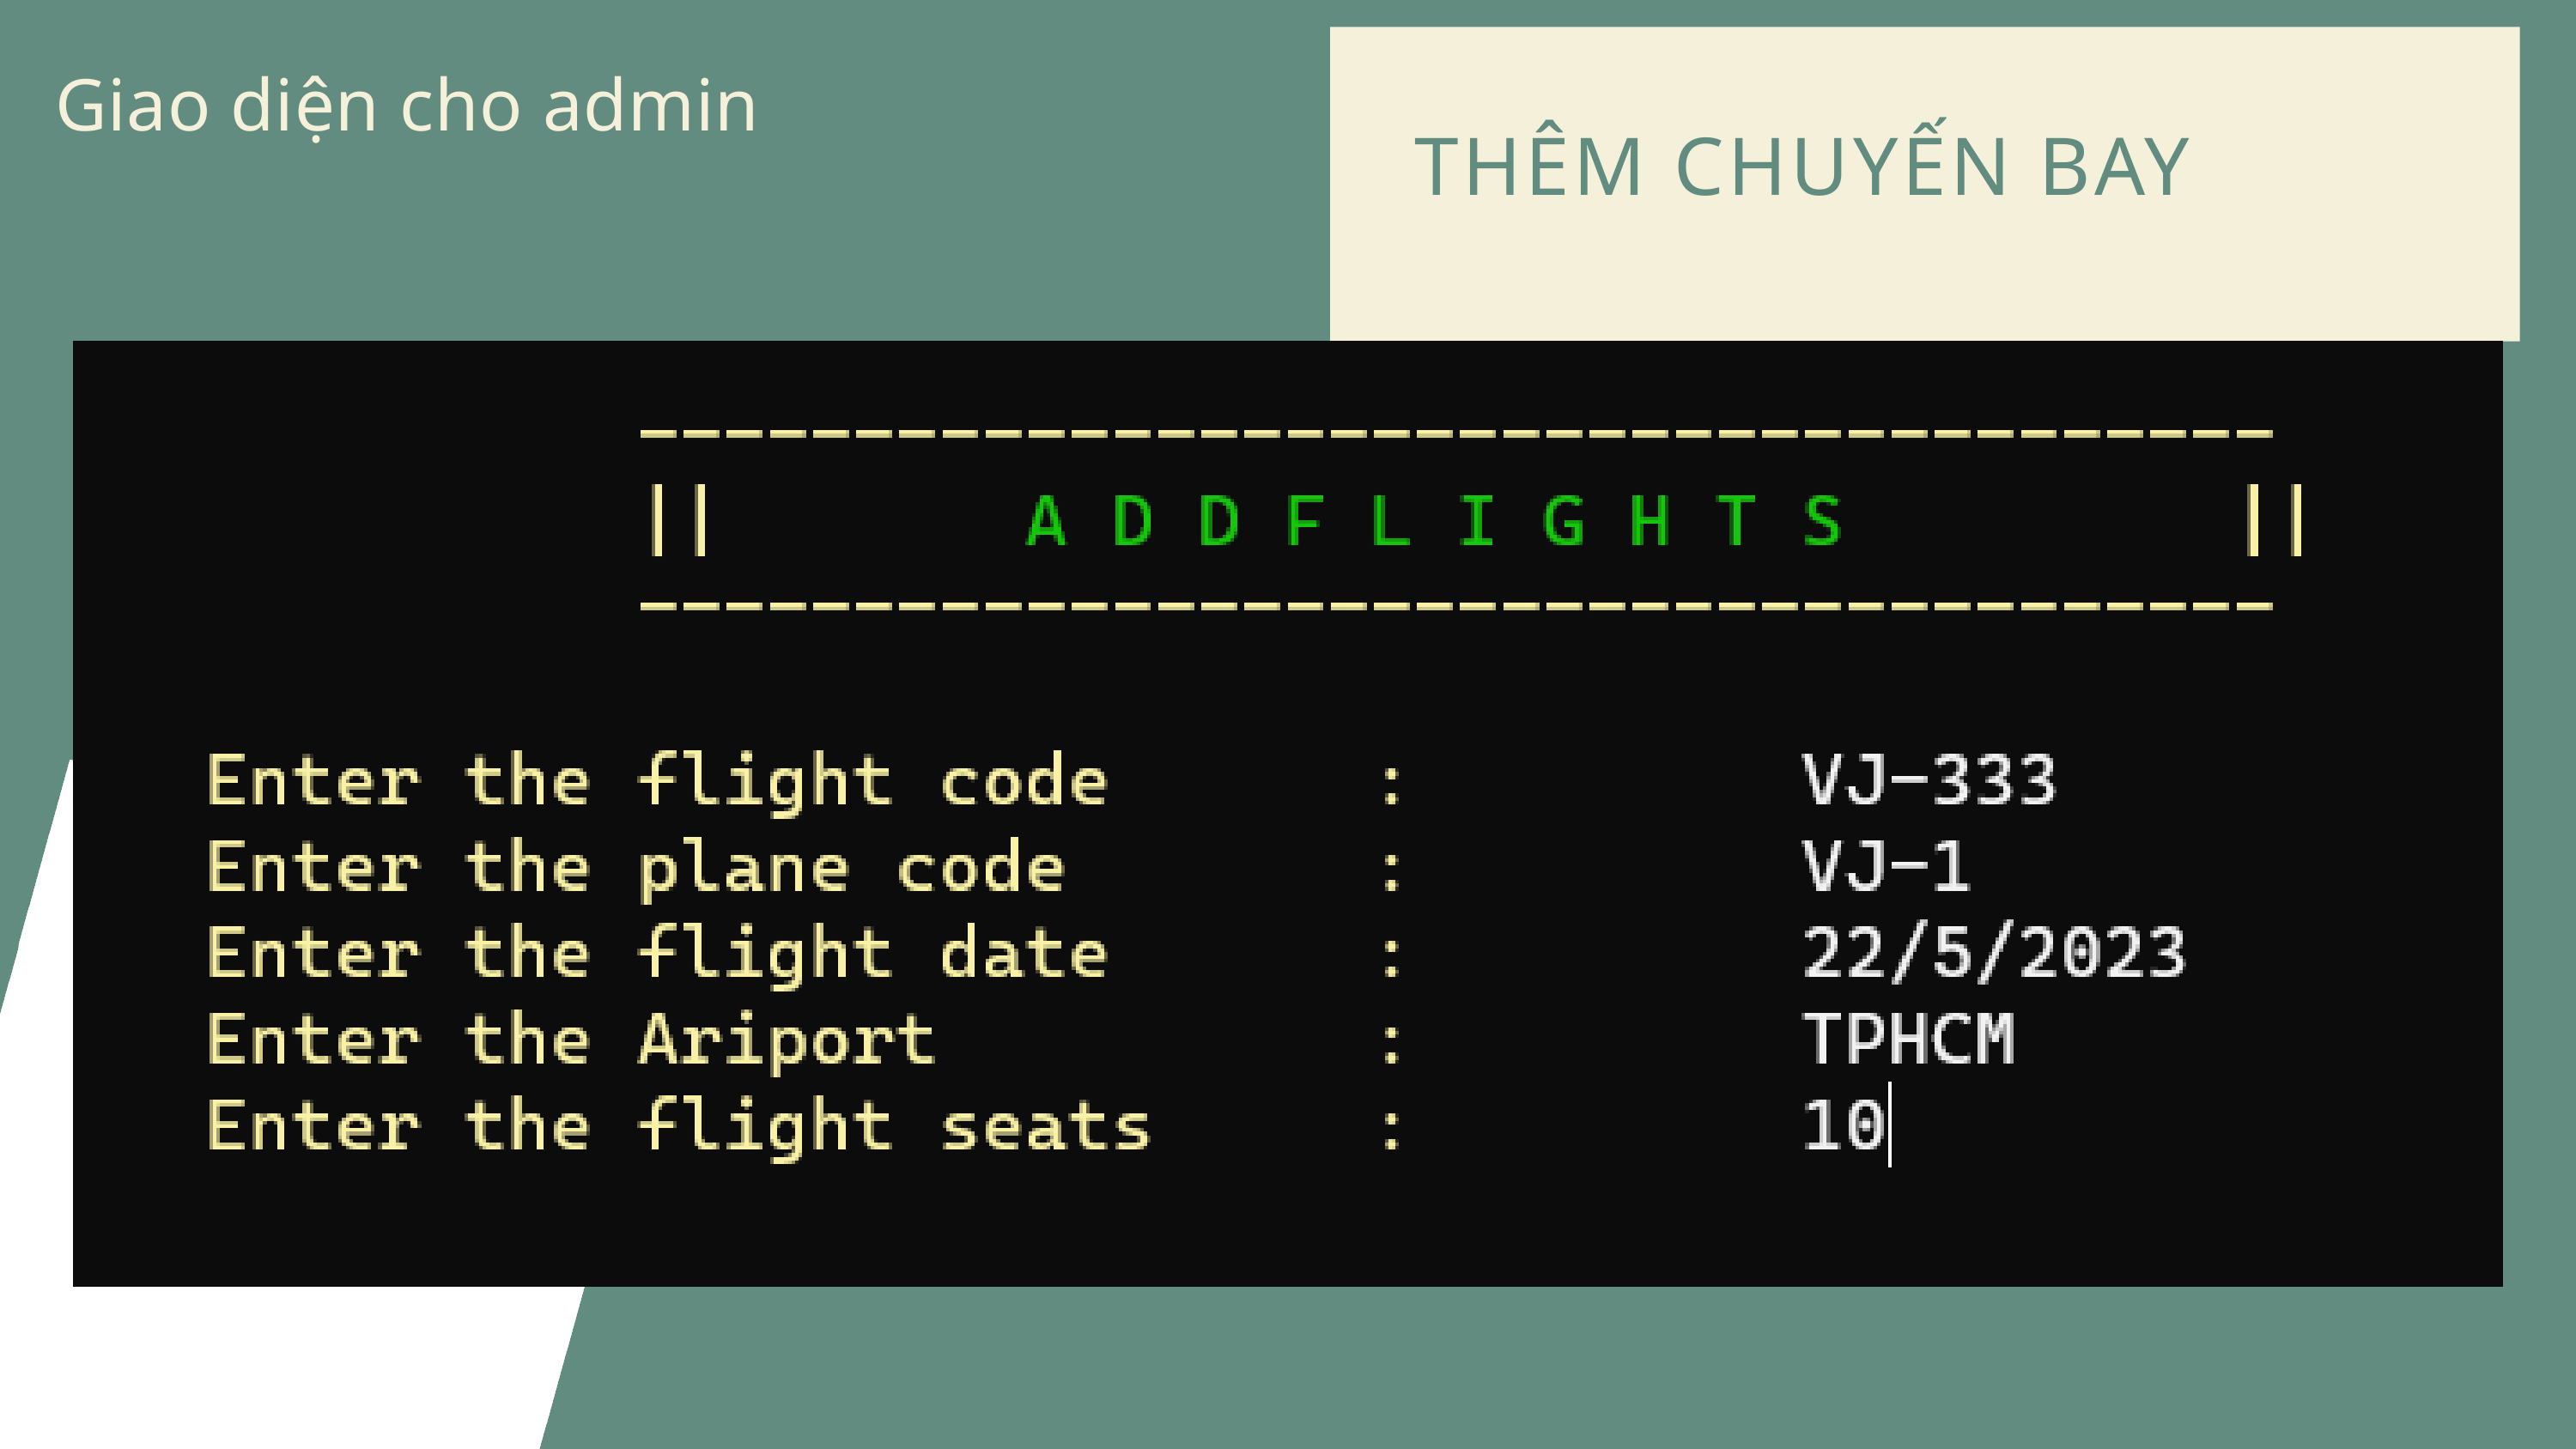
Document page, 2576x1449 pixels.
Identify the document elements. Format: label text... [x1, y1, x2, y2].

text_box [1329, 27, 2521, 342]
text_box Giao diện cho admin [55, 58, 964, 145]
picture [0, 341, 2504, 1449]
